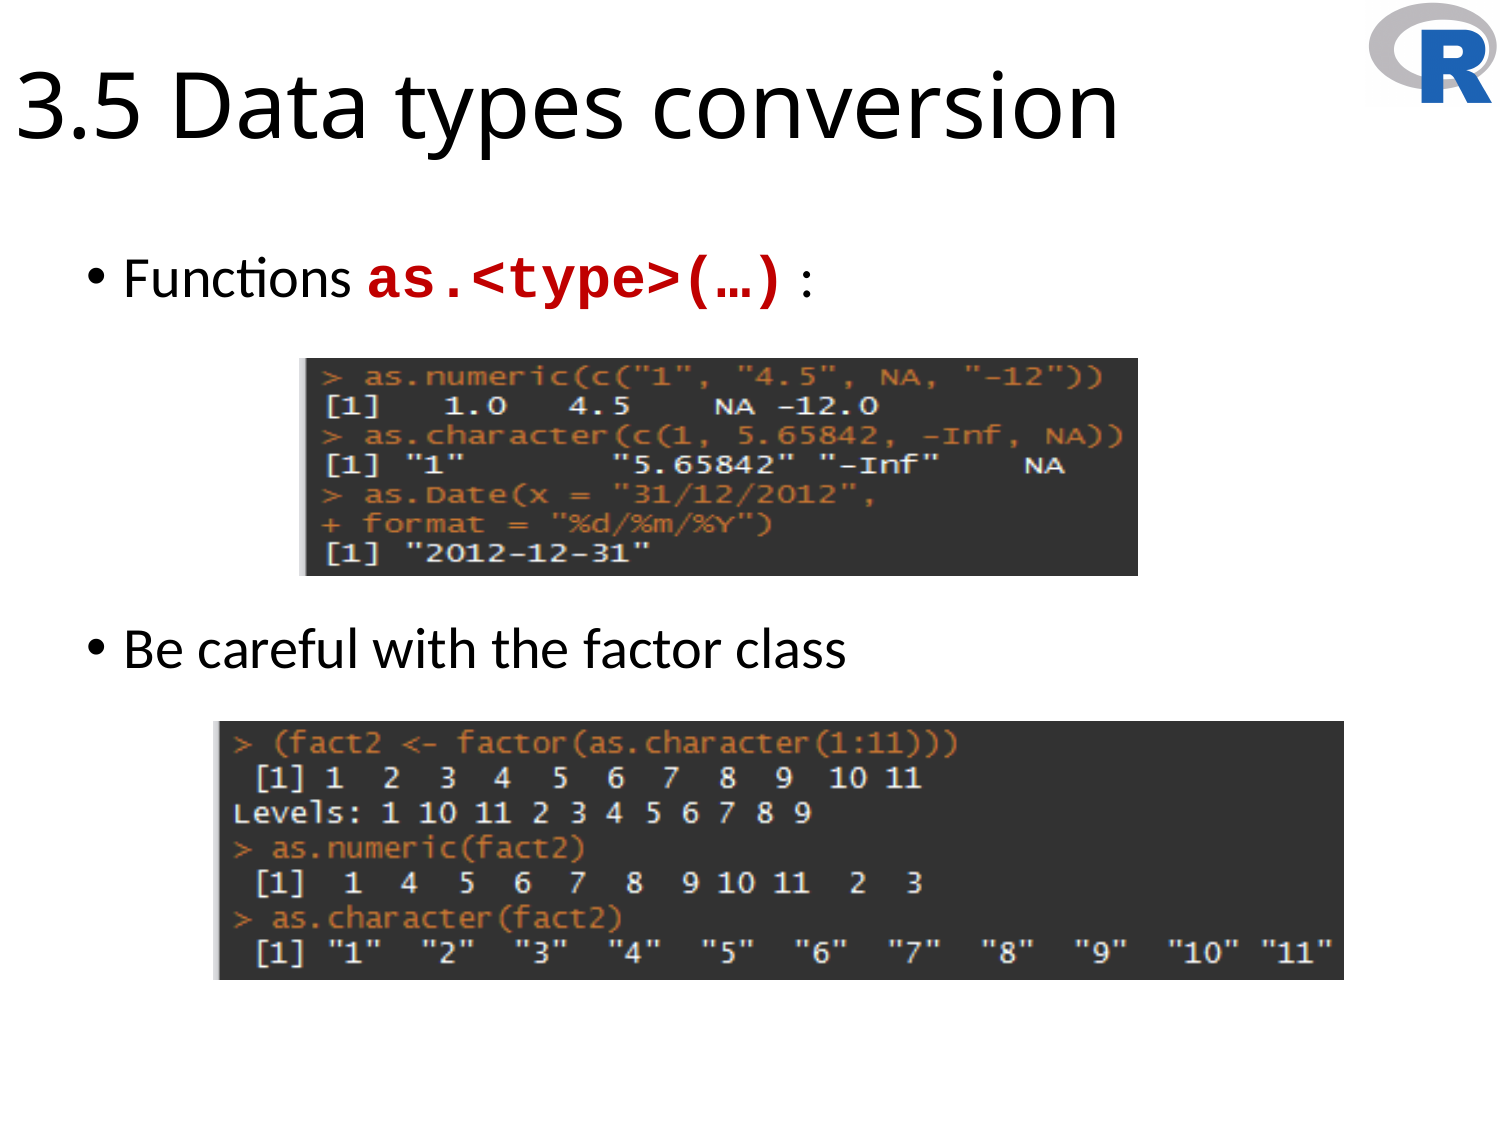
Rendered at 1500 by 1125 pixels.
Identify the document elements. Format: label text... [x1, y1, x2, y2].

picture [1365, 0, 1500, 107]
picture [213, 721, 1344, 980]
list Functions as.<type>(…) : Be careful with the factor class [71, 239, 1366, 994]
picture [299, 358, 1138, 576]
text_box 3.5 Data types conversion [0, 0, 1500, 218]
